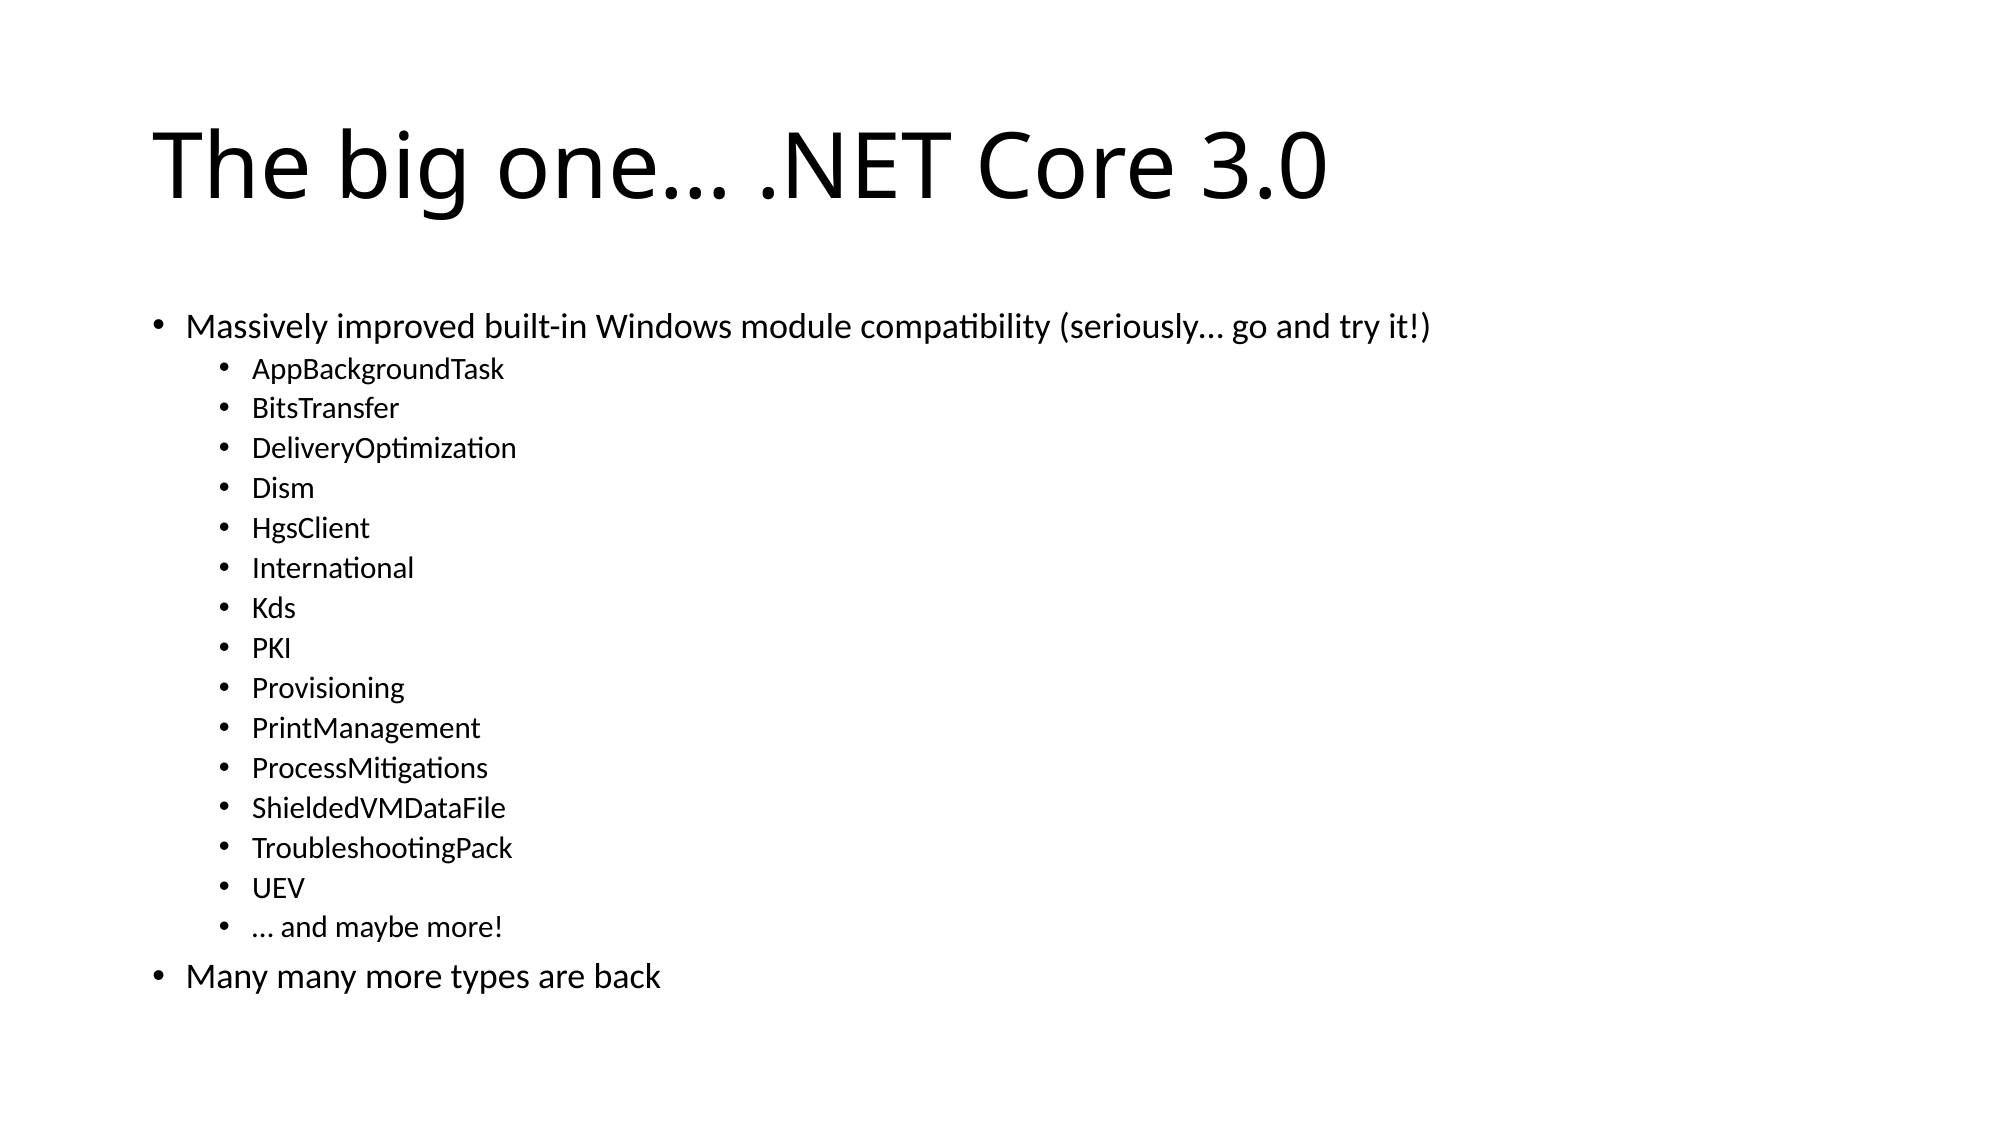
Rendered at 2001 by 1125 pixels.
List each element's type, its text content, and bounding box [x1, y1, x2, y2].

title The big one… .NET Core 3.0 [137, 59, 1863, 278]
list Massively improved built-in Windows module compatibility (seriously… go and try it!) AppBackgroundTask BitsTransfer DeliveryOptimization Dism HgsClient International Kds PKI Provisioning PrintManagement ProcessMitigations ShieldedVMDataFile TroubleshootingPack UEV … and maybe more! Many many more types are back [137, 299, 1863, 1014]
